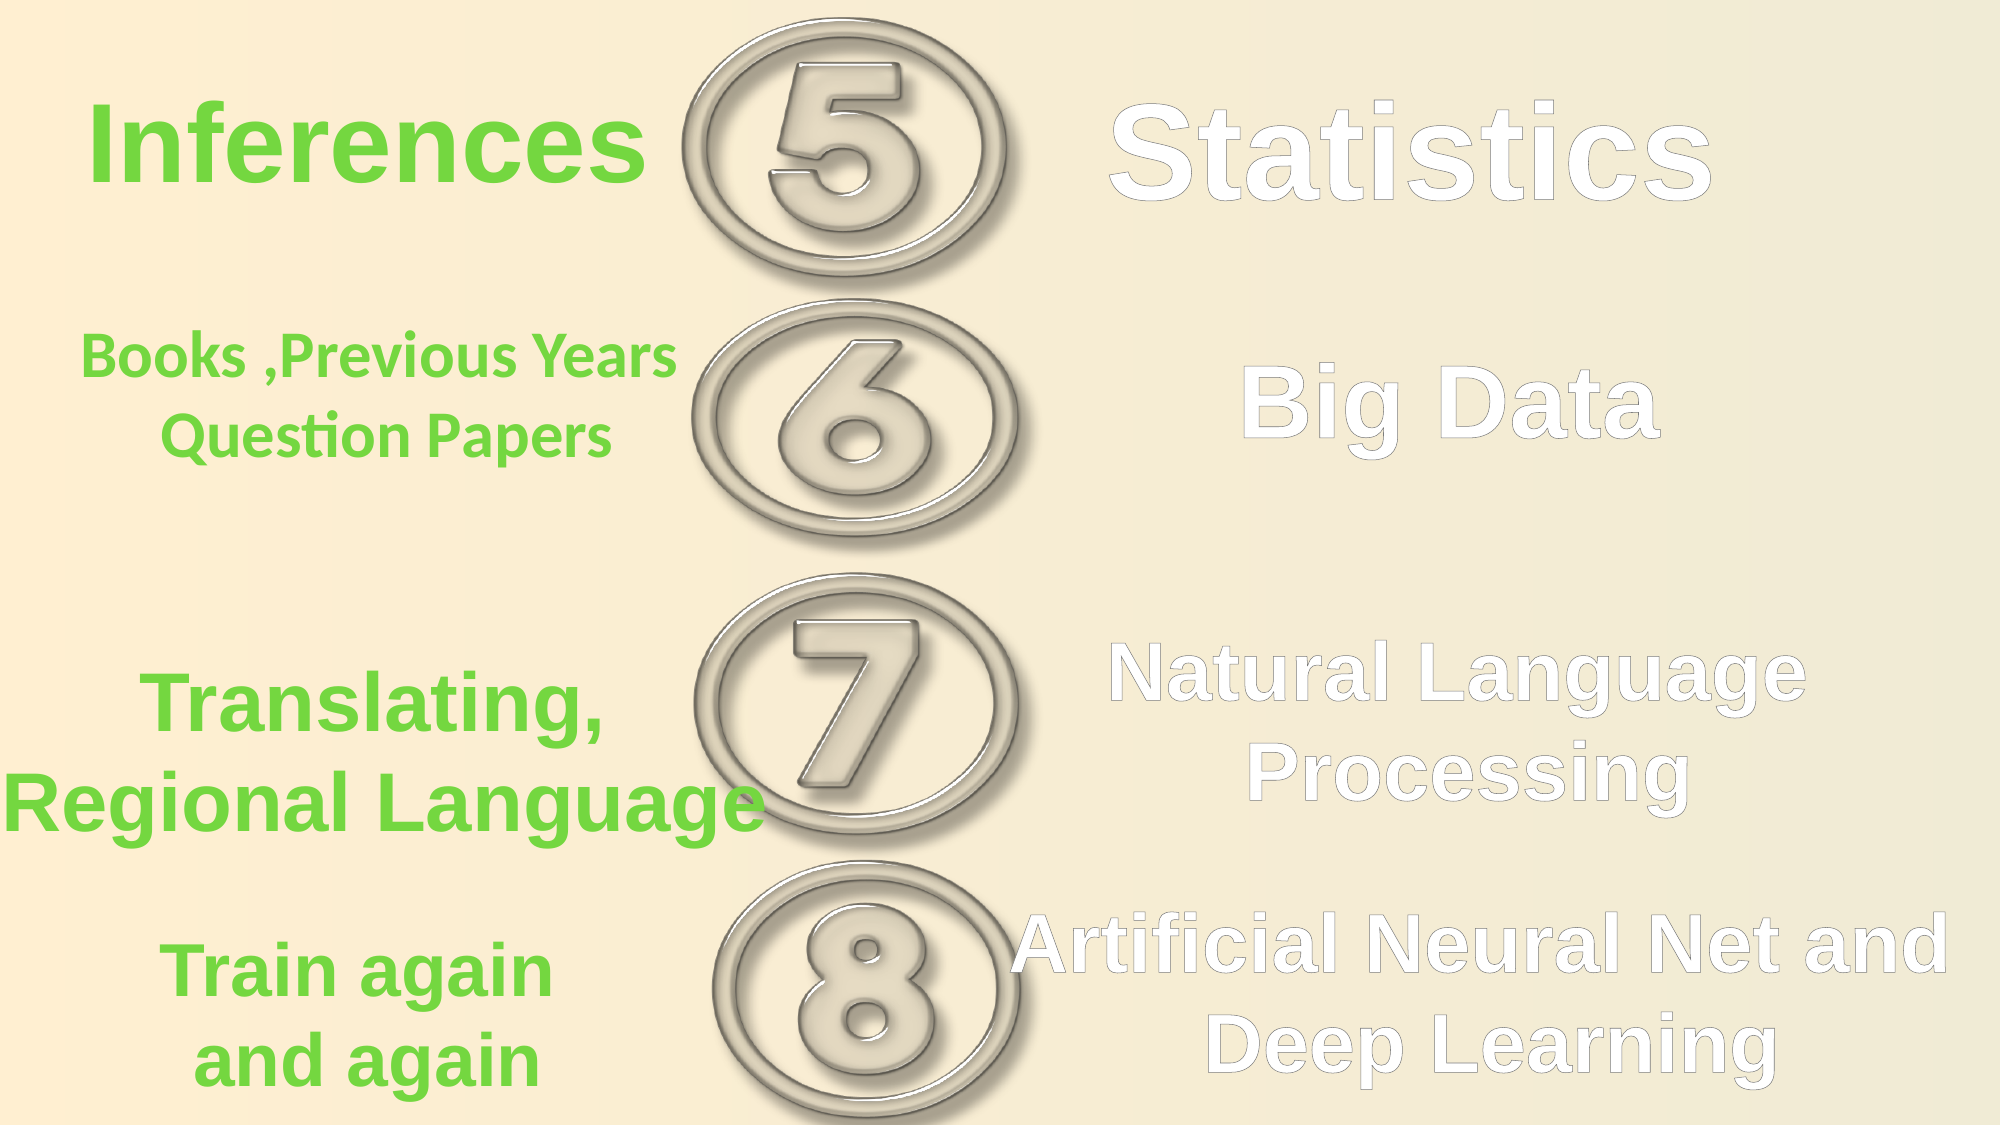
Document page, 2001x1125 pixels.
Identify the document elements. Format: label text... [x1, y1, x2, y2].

picture [635, 0, 1060, 1125]
text_box Big Data [1066, 326, 1922, 467]
text_box Translating, Regional Language [0, 640, 642, 856]
text_box Train again and again [144, 914, 592, 1110]
text_box Books ,Previous Years Question Papers [64, 303, 640, 479]
text_box Artificial Neural Net and Deep Learning [1065, 881, 2000, 1097]
text_box Natural Language Processing [1065, 609, 2000, 825]
text_box Statistics [1051, 54, 1848, 235]
text_box Inferences [71, 62, 630, 213]
